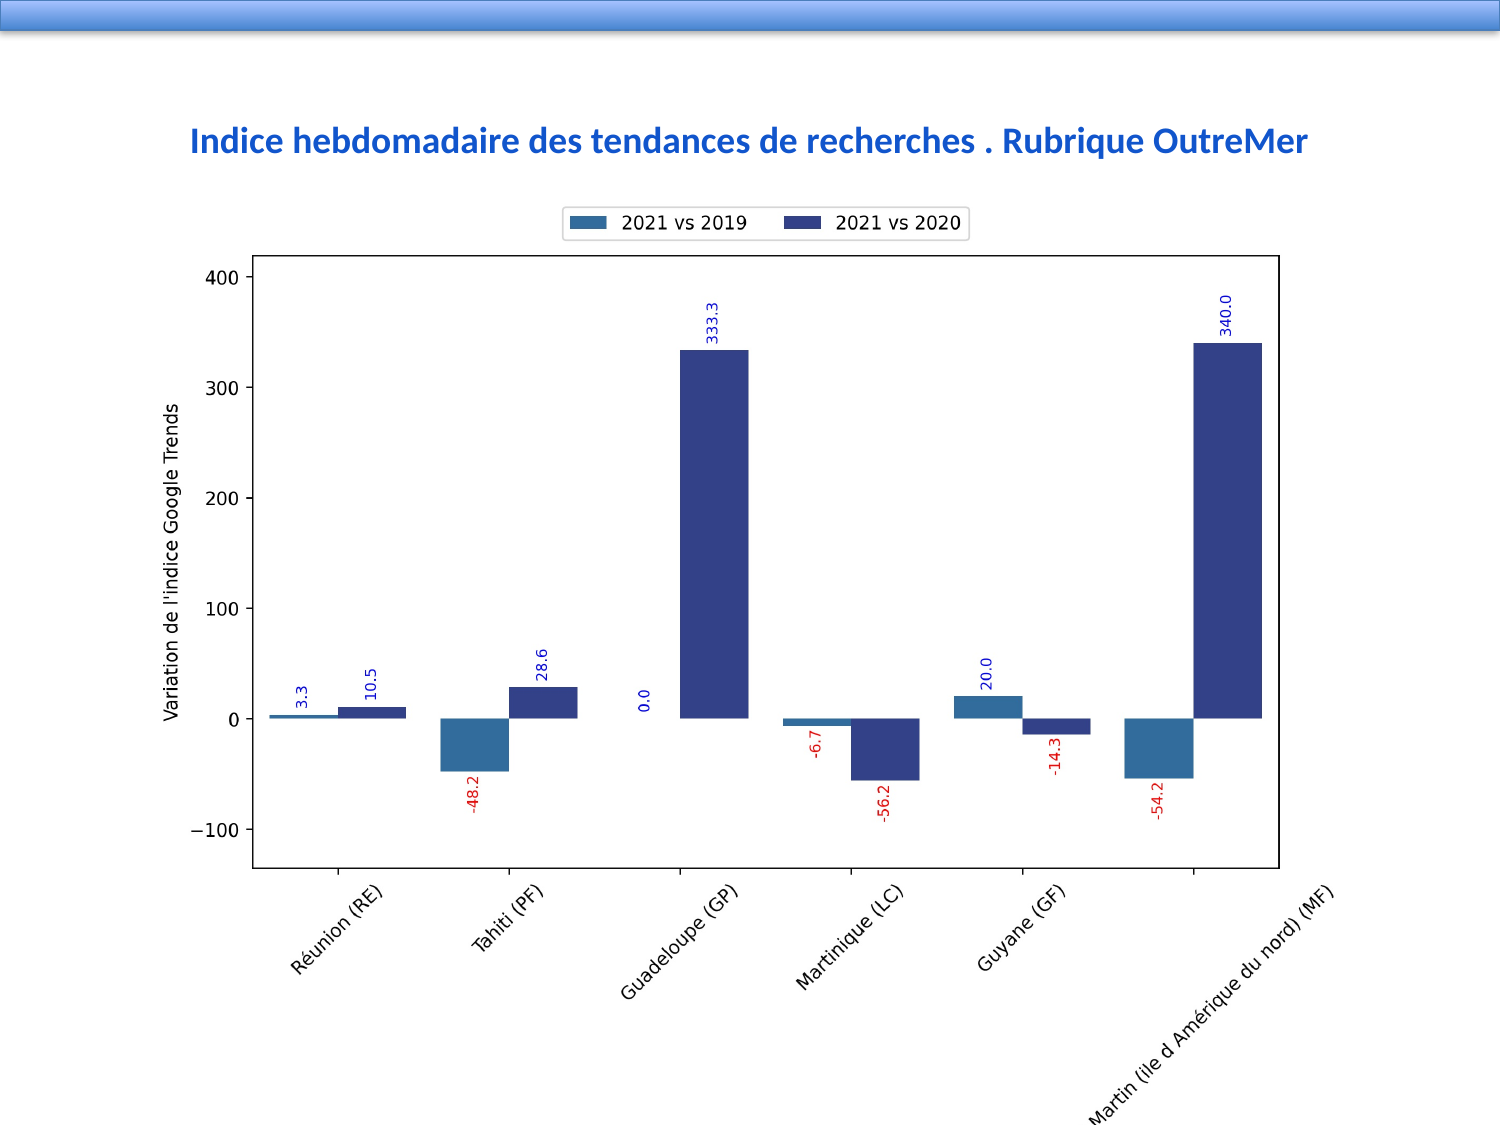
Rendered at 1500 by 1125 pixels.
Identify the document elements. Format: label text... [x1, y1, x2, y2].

picture [149, 194, 1351, 1125]
text_box [0, 0, 1500, 31]
title Indice hebdomadaire des tendances de recherches . Rubrique OutreMer [75, 45, 1425, 233]
